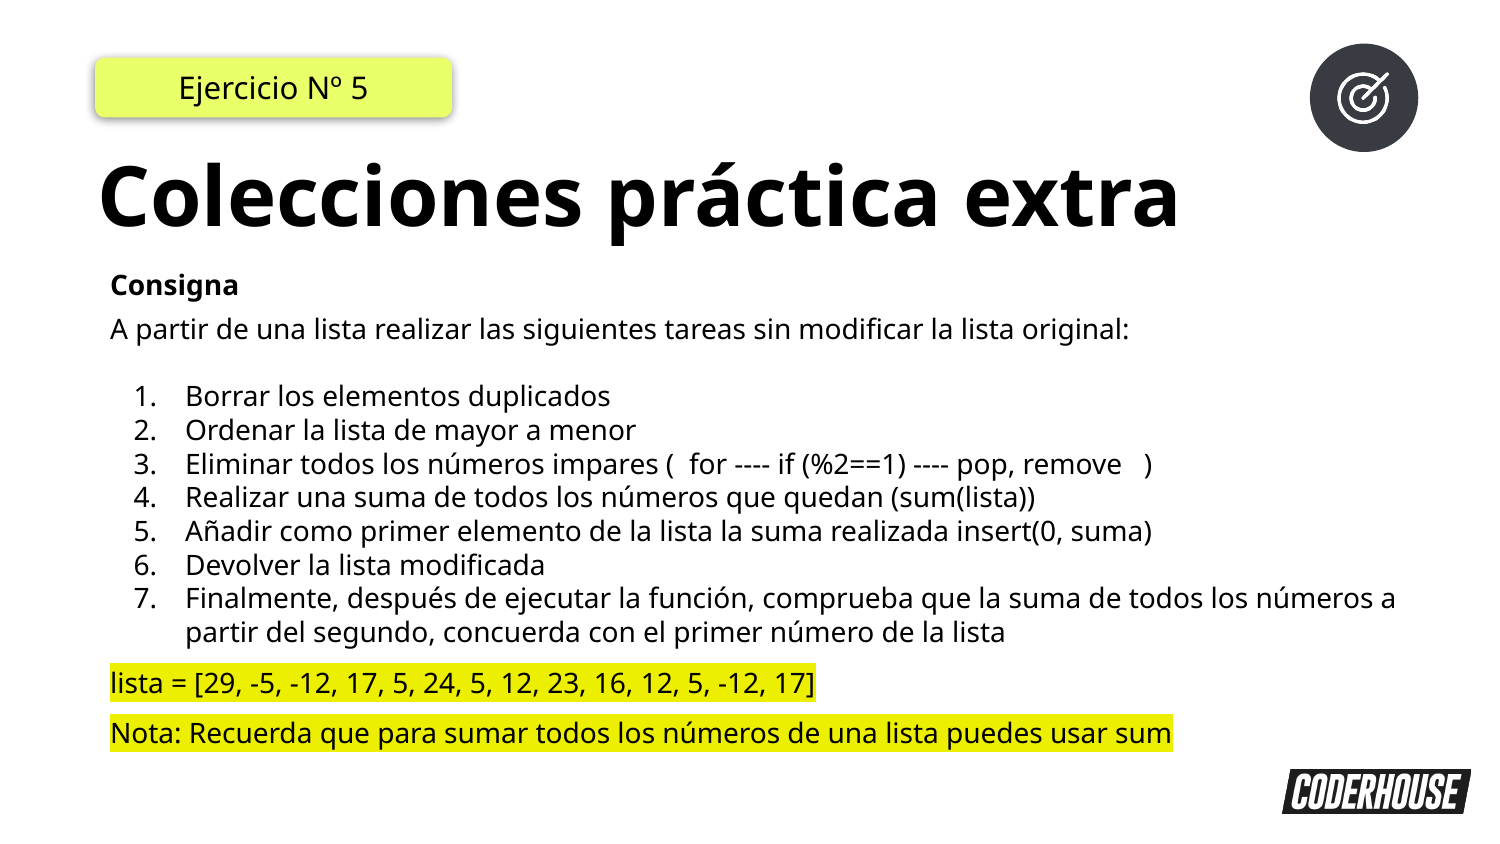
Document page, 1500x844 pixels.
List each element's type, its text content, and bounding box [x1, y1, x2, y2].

picture [1281, 769, 1471, 814]
text_box Ejercicio Nº 5 [95, 57, 453, 118]
text_box Consigna A partir de una lista realizar las siguientes tareas sin modificar la lista original: Borrar los elementos duplicados Ordenar la lista de mayor a menor Eliminar todos los números impares ( for ---- if (%2==1) ---- pop, remove ) Realizar una suma de todos los números que quedan (sum(lista)) Añadir como primer elemento de la lista la suma realizada insert(0, suma) Devolver la lista modificada Finalmente, después de ejecutar la función, comprueba que la suma de todos los números a partir del segundo, concuerda con el primer número de la lista lista = [29, -5, -12, 17, 5, 24, 5, 12, 23, 16, 12, 5, -12, 17] Nota: Recuerda que para sumar todos los números de una lista puedes usar sum [95, 252, 1439, 765]
text_box [152, 51, 557, 118]
text_box Colecciones práctica extra [82, 139, 1282, 260]
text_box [1309, 43, 1419, 153]
